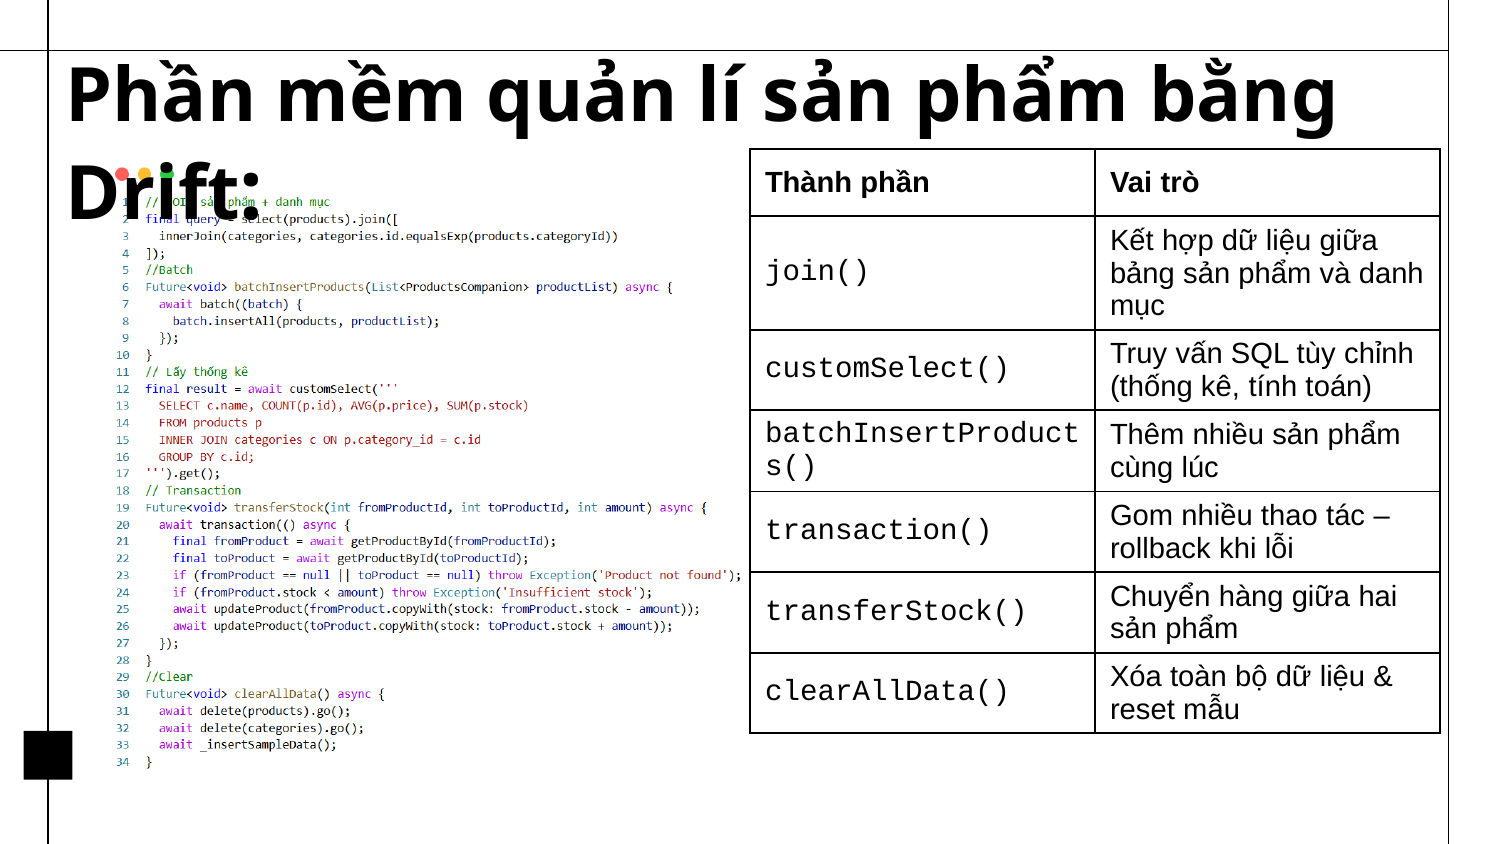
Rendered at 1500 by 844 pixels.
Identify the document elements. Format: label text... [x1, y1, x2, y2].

table_header Thành phần [755, 174, 1094, 215]
table_cell Kết hợp dữ liệu giữa bảng sản phẩm và danh mục [1096, 217, 1439, 329]
table_cell join() [755, 217, 1094, 329]
table_cell Chuyển hàng giữa hai sản phẩm [1096, 573, 1439, 652]
table_cell transferStock() [755, 573, 1094, 652]
table_cell Truy vấn SQL tùy chỉnh (thống kê, tính toán) [1096, 331, 1439, 409]
table_cell batchInsertProducts() [755, 411, 1094, 491]
table_cell clearAllData() [755, 654, 1094, 732]
table_cell Gom nhiều thao tác – rollback khi lỗi [1096, 492, 1439, 571]
title Phần mềm quản lí sản phẩm bằng Drift: [50, 31, 1450, 174]
table_cell customSelect() [755, 331, 1094, 409]
table_cell Thêm nhiều sản phẩm cùng lúc [1096, 411, 1439, 491]
table_cell transaction() [755, 492, 1094, 571]
table_cell Xóa toàn bộ dữ liệu & reset mẫu [1096, 654, 1439, 732]
table_header Vai trò [1096, 174, 1439, 215]
picture [104, 155, 751, 776]
